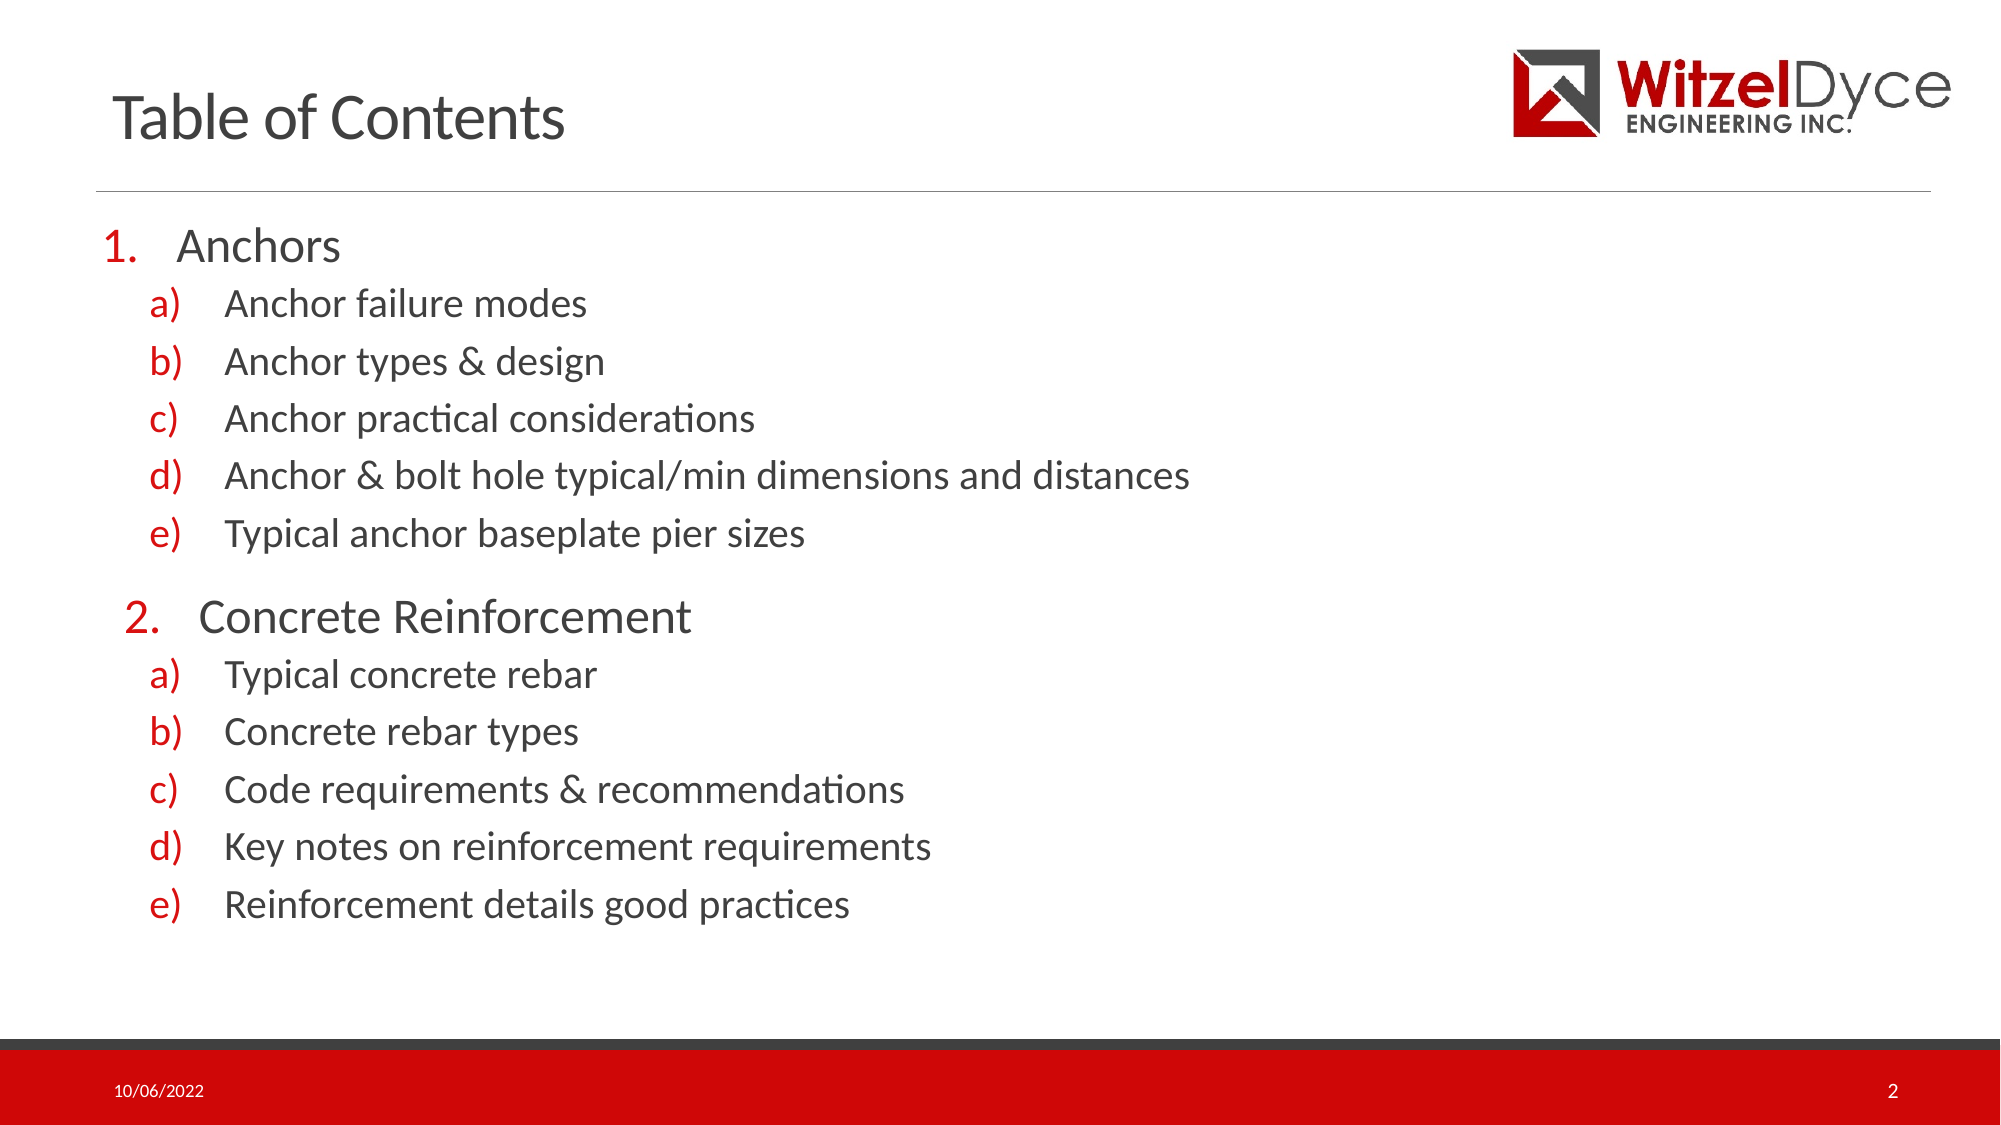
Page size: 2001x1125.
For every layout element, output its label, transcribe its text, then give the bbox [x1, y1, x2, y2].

picture [1506, 41, 1957, 145]
title Table of Contents [97, 47, 1913, 192]
list Anchors Anchor failure modes Anchor types & design Anchor practical considerations Anchor & bolt hole typical/min dimensions and distances Typical anchor baseplate pier sizes Concrete Reinforcement Typical concrete rebar Concrete rebar types Code requirements & recommendations Key notes on reinforcement requirements Reinforcement details good practices [86, 211, 1902, 1060]
